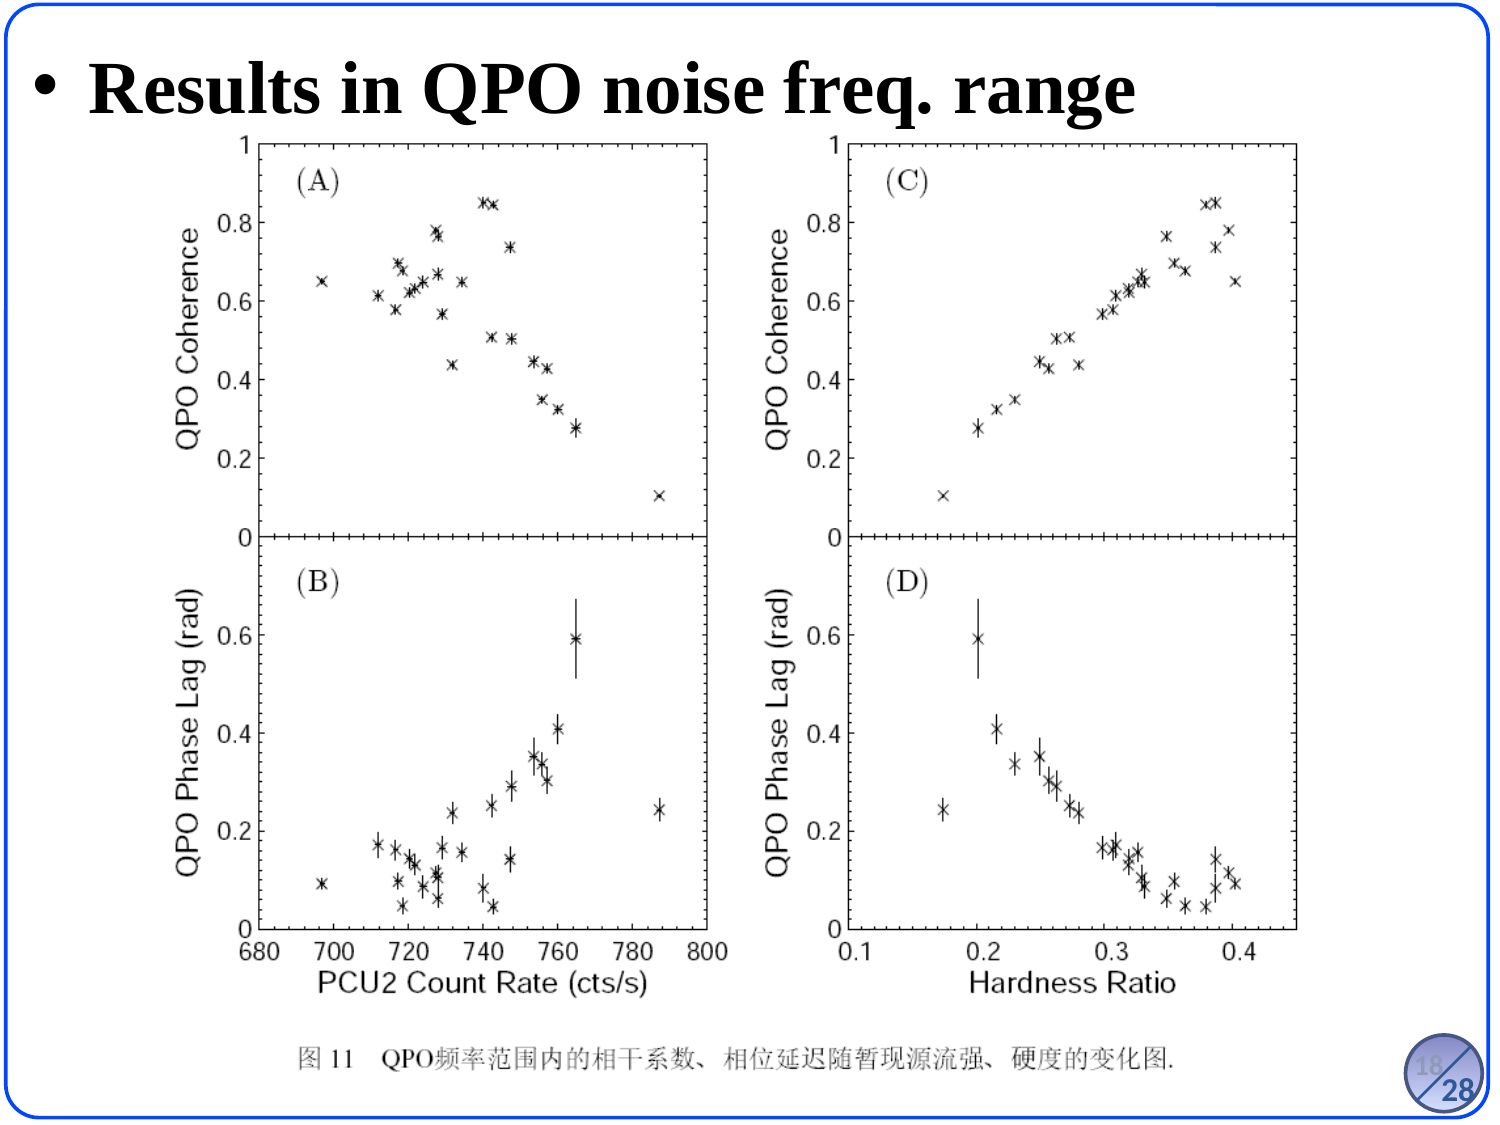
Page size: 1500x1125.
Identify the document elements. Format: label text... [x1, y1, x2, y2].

footer 28 [1422, 1057, 1495, 1118]
text_box Results in QPO noise freq. range [17, 30, 1447, 138]
slide_number 18 [1392, 1033, 1459, 1094]
picture [146, 124, 1335, 1095]
